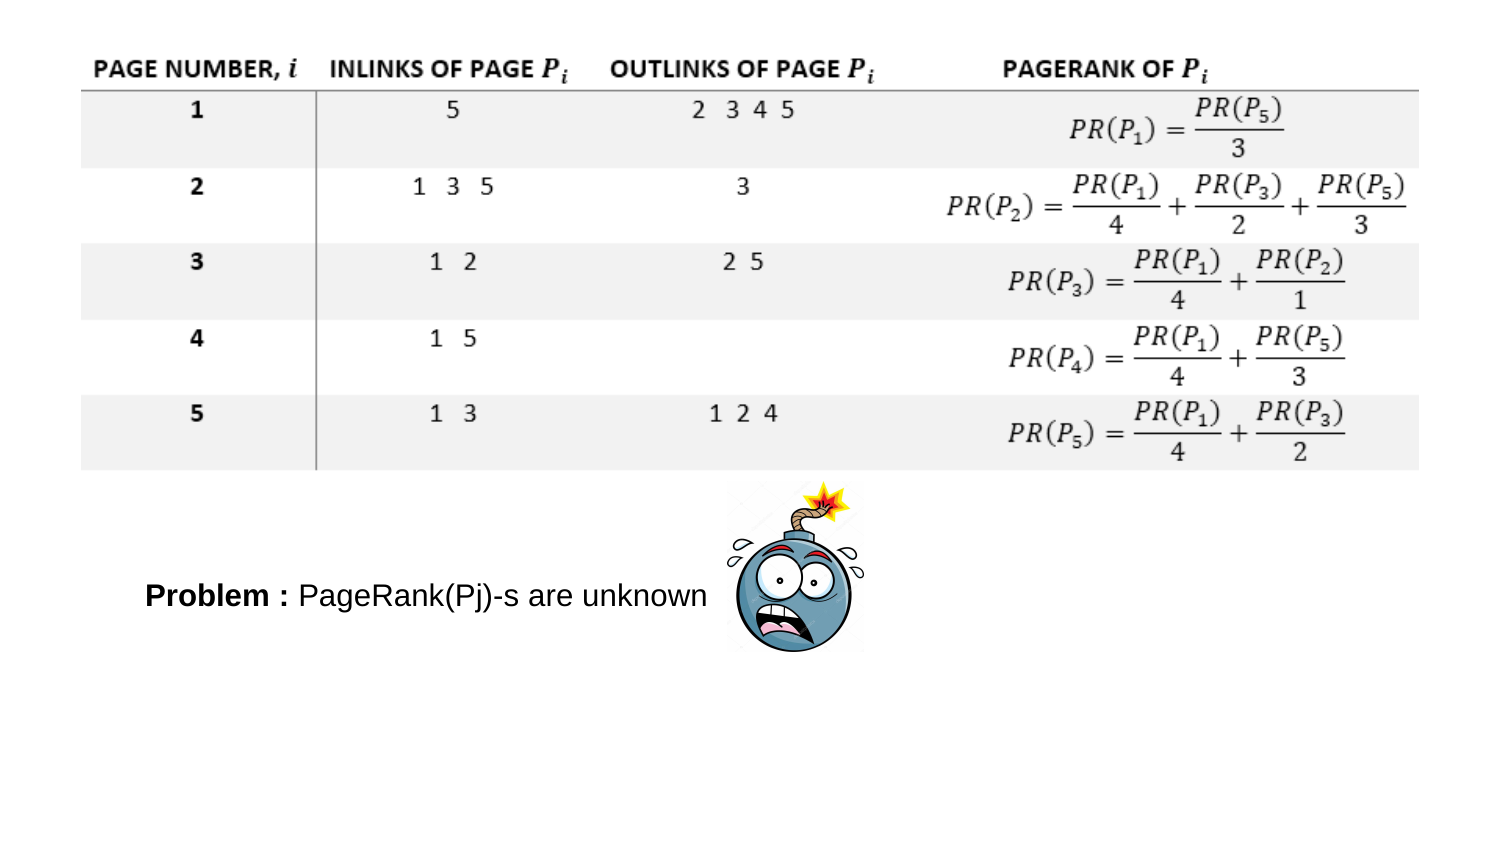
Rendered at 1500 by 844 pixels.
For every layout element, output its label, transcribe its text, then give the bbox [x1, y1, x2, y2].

picture [727, 481, 864, 653]
picture [81, 51, 1419, 472]
text_box Problem : PageRank(Pj)-s are unknown [130, 516, 1331, 803]
